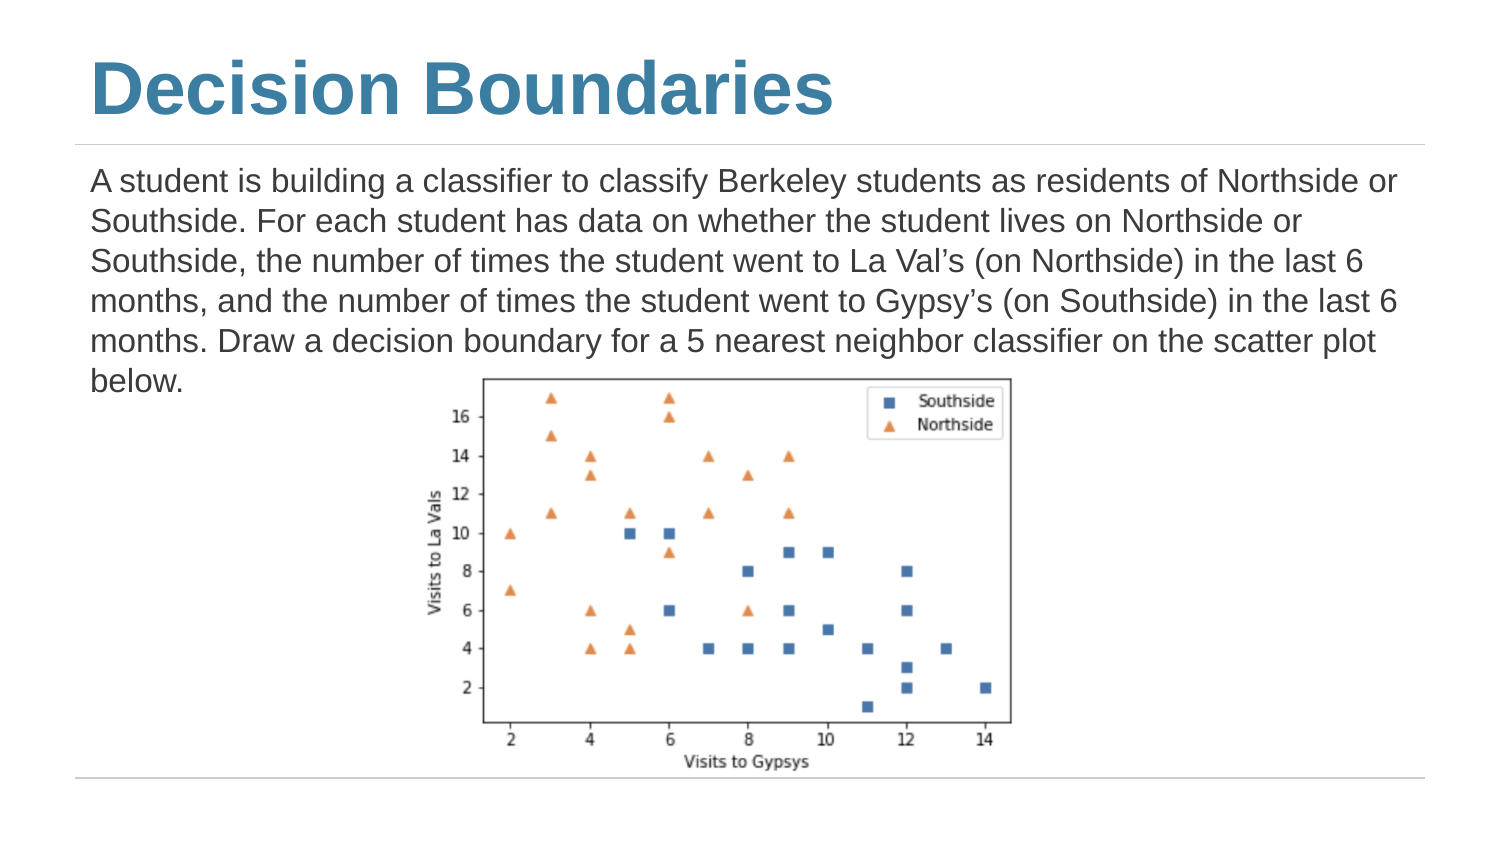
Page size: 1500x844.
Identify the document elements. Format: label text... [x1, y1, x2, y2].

title Decision Boundaries [75, 33, 1175, 144]
picture [413, 370, 1020, 777]
list A student is building a classifier to classify Berkeley students as residents of Northside or Southside. For each student has data on whether the student lives on Northside or Southside, the number of times the student went to La Val’s (on Northside) in the last 6 months, and the number of times the student went to Gypsy’s (on Southside) in the last 6 months. Draw a decision boundary for a 5 nearest neighbor classifier on the scatter plot below. [75, 144, 1425, 386]
